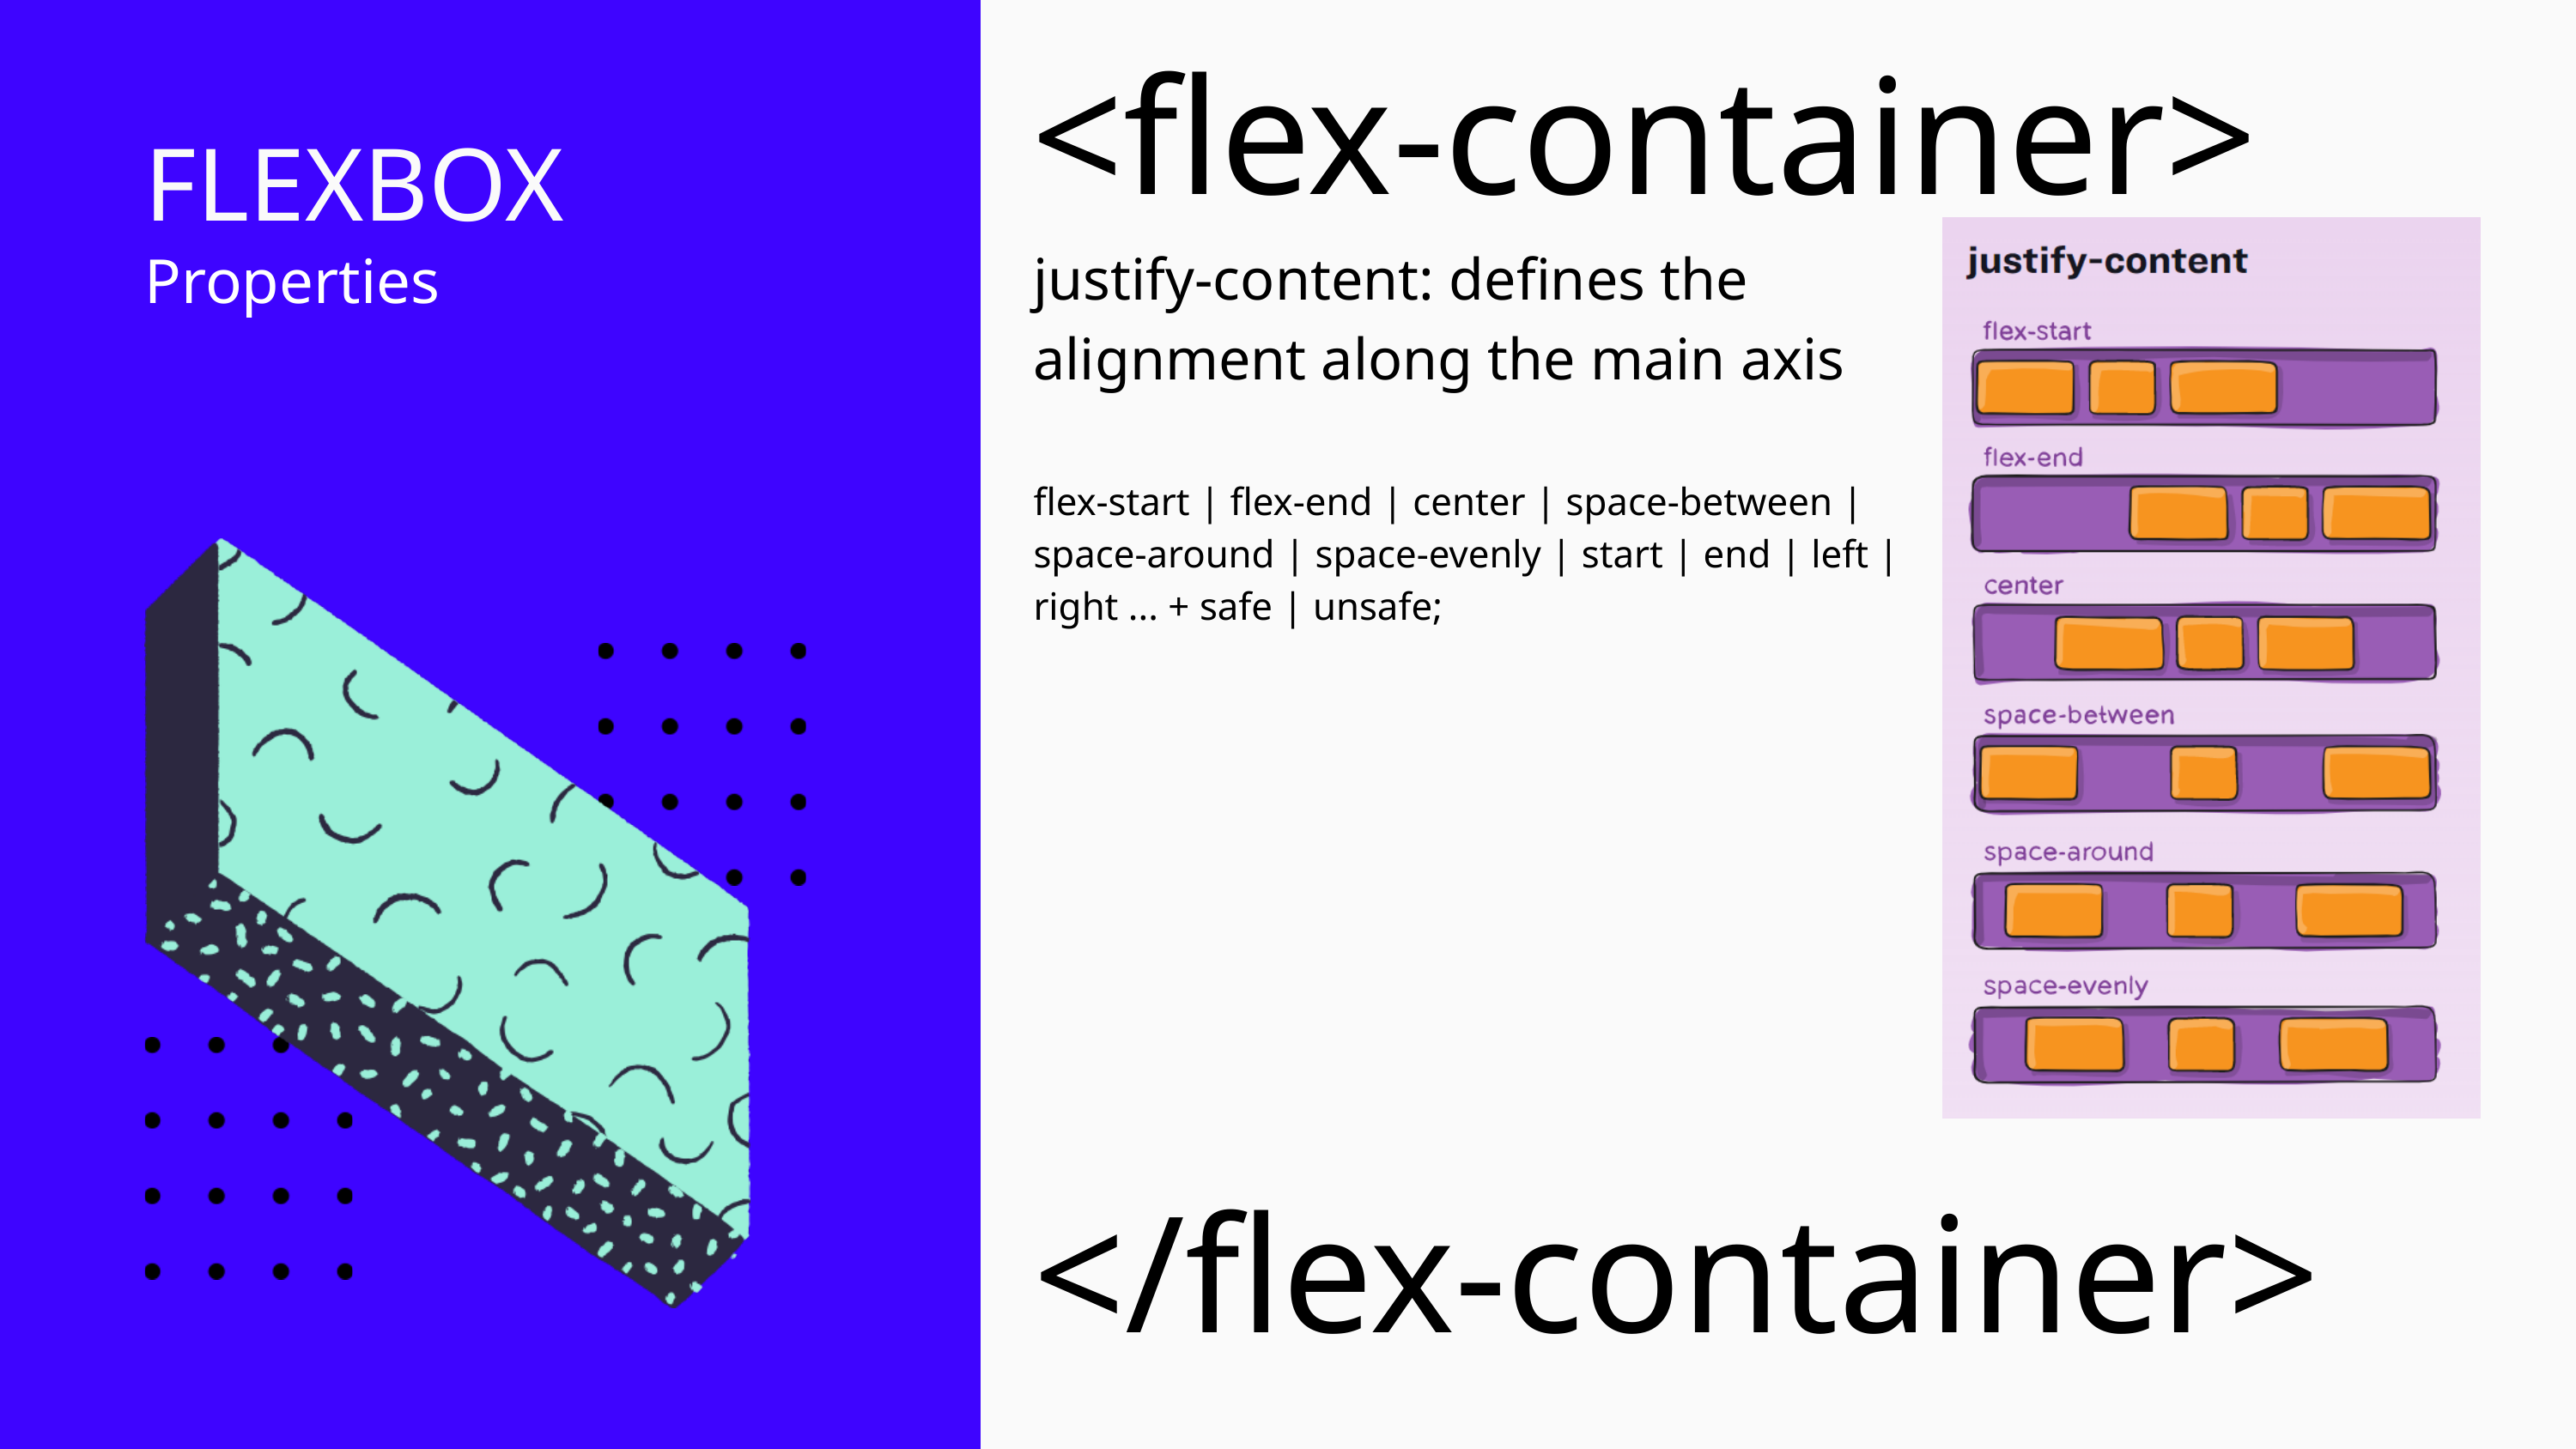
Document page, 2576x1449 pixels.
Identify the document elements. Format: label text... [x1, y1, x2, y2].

text_box justify-content: defines the alignment along the main axis flex-start | flex-end | center | space-between | space-around | space-evenly | start | end | left | right ... + safe | unsafe; [1033, 232, 1911, 628]
picture [1942, 217, 2482, 1119]
text_box [981, 0, 2576, 1449]
picture [144, 538, 806, 1308]
text_box FLEXBOX [144, 120, 851, 230]
text_box Properties [144, 230, 927, 316]
text_box </flex-container> [1033, 1139, 2504, 1365]
text_box <flex-container> [1031, 1, 2501, 227]
